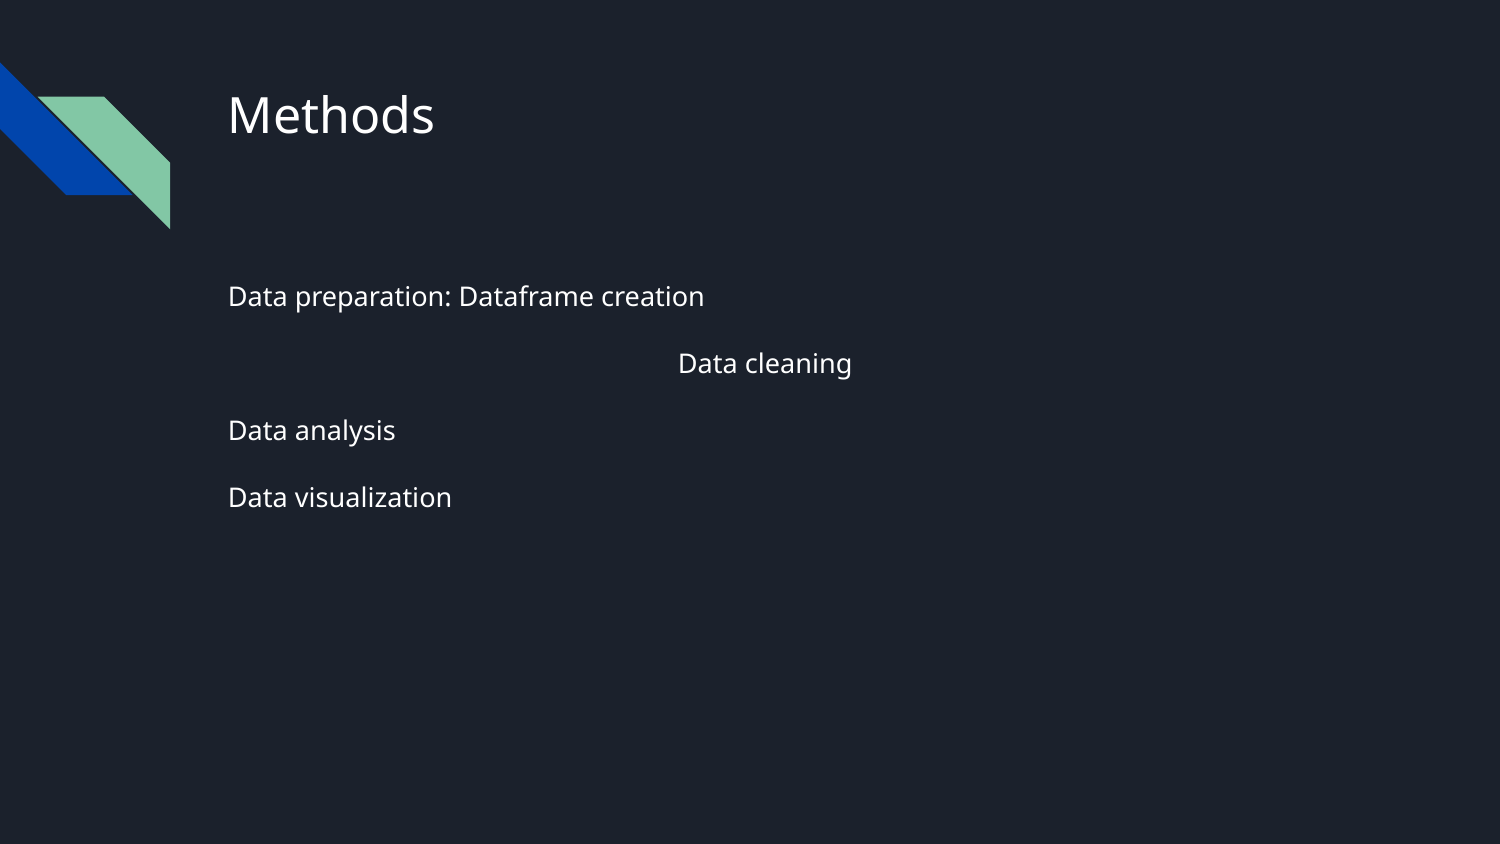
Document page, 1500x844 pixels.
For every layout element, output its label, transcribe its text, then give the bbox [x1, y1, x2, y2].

title Methods [212, 64, 1368, 215]
list Data preparation: Dataframe creation Data cleaning Data analysis Data visualization [212, 257, 1368, 735]
